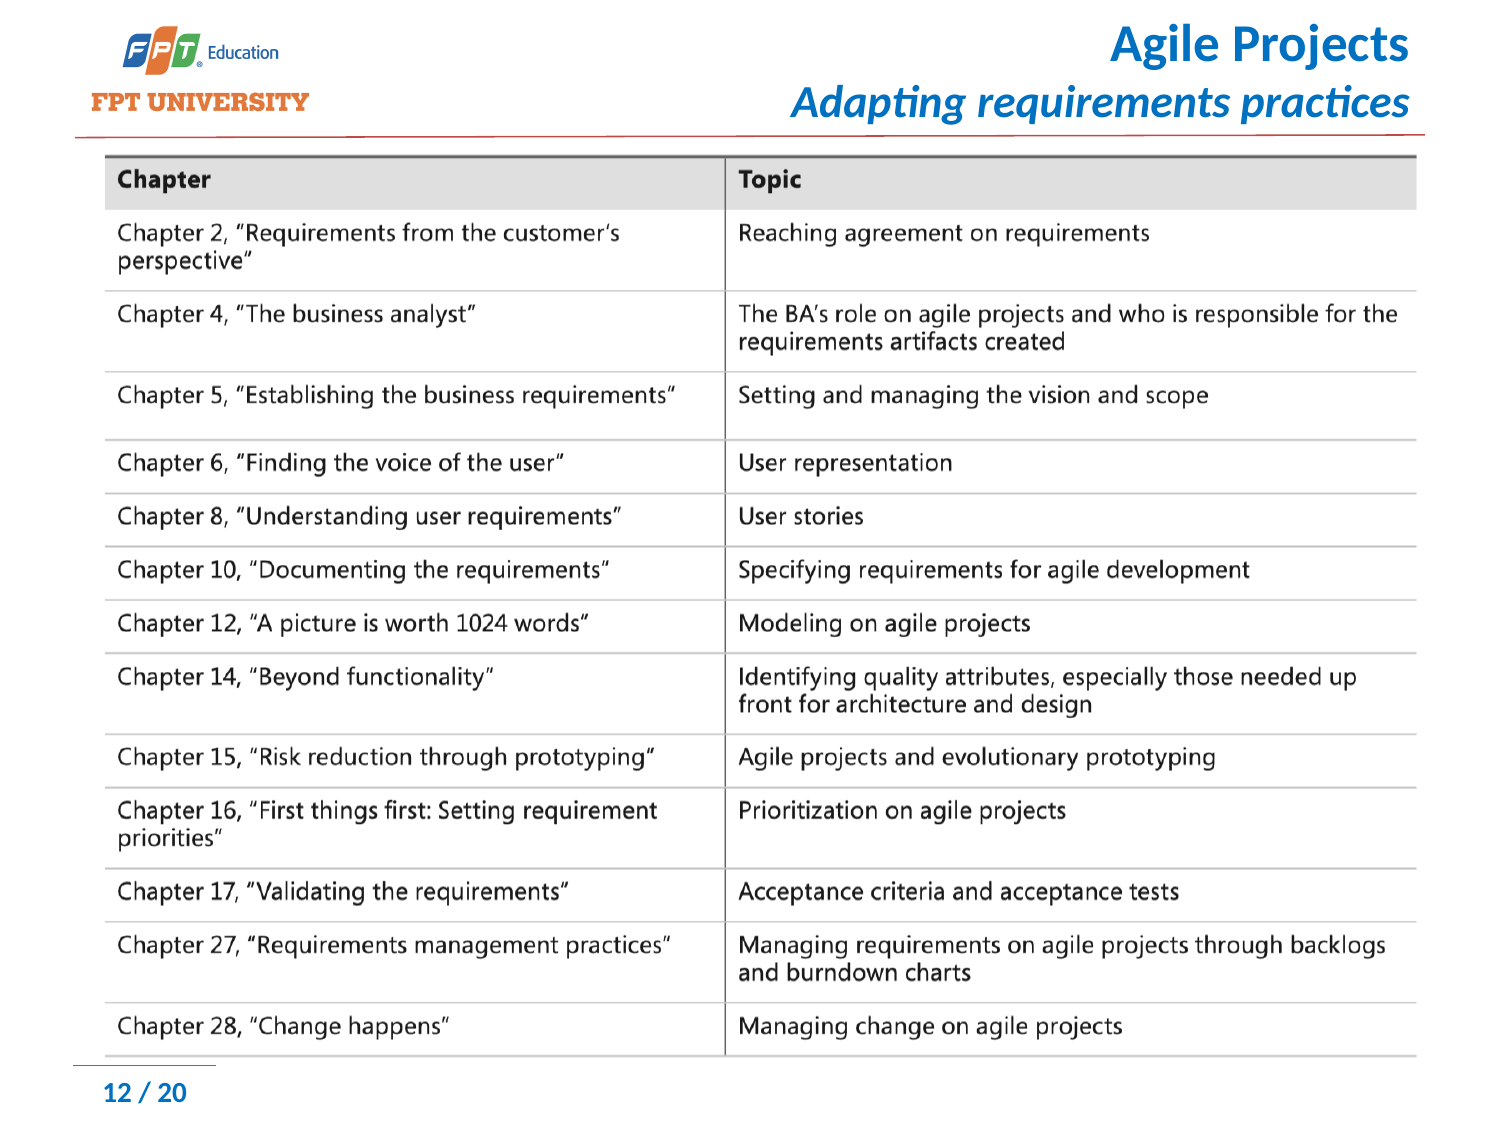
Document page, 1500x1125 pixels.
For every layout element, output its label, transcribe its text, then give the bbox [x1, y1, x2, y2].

picture [100, 148, 1426, 1064]
picture [77, 2, 315, 133]
title Agile Projects Adapting requirements practices [315, 0, 1425, 135]
